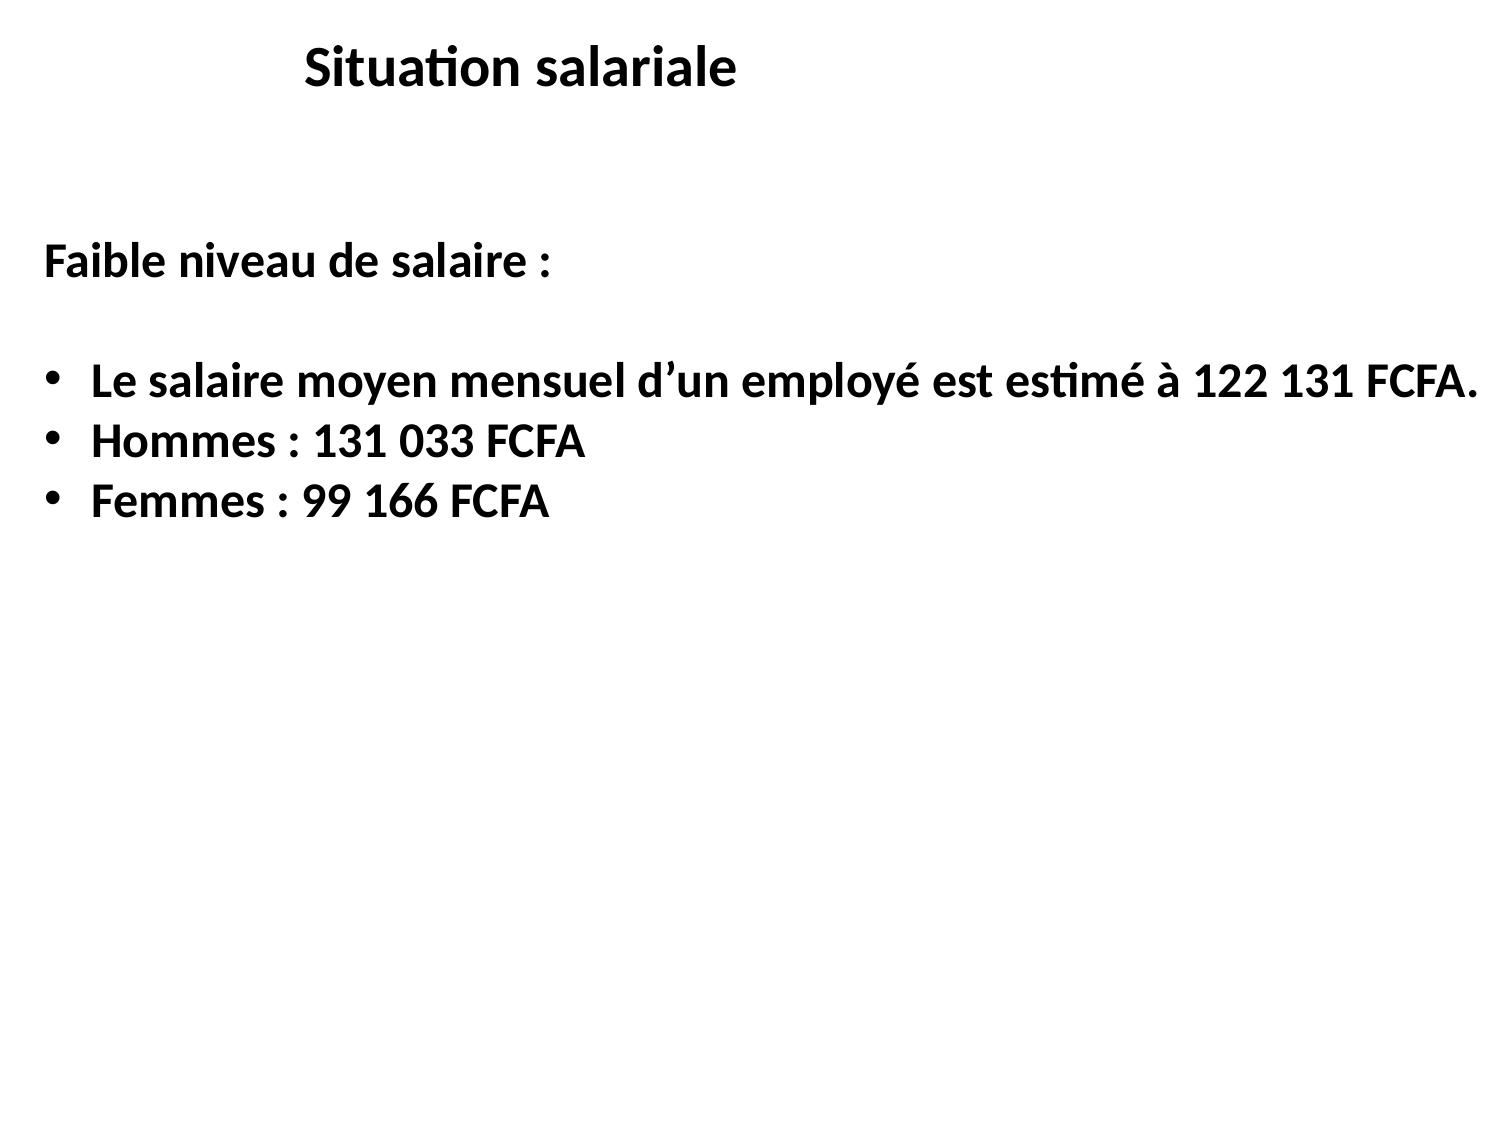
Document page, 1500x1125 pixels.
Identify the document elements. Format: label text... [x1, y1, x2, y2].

text_box Faible niveau de salaire : Le salaire moyen mensuel d’un employé est estimé à 122 131 FCFA. Hommes : 131 033 FCFA Femmes : 99 166 FCFA [29, 219, 1500, 535]
text_box Situation salariale [289, 20, 1211, 106]
